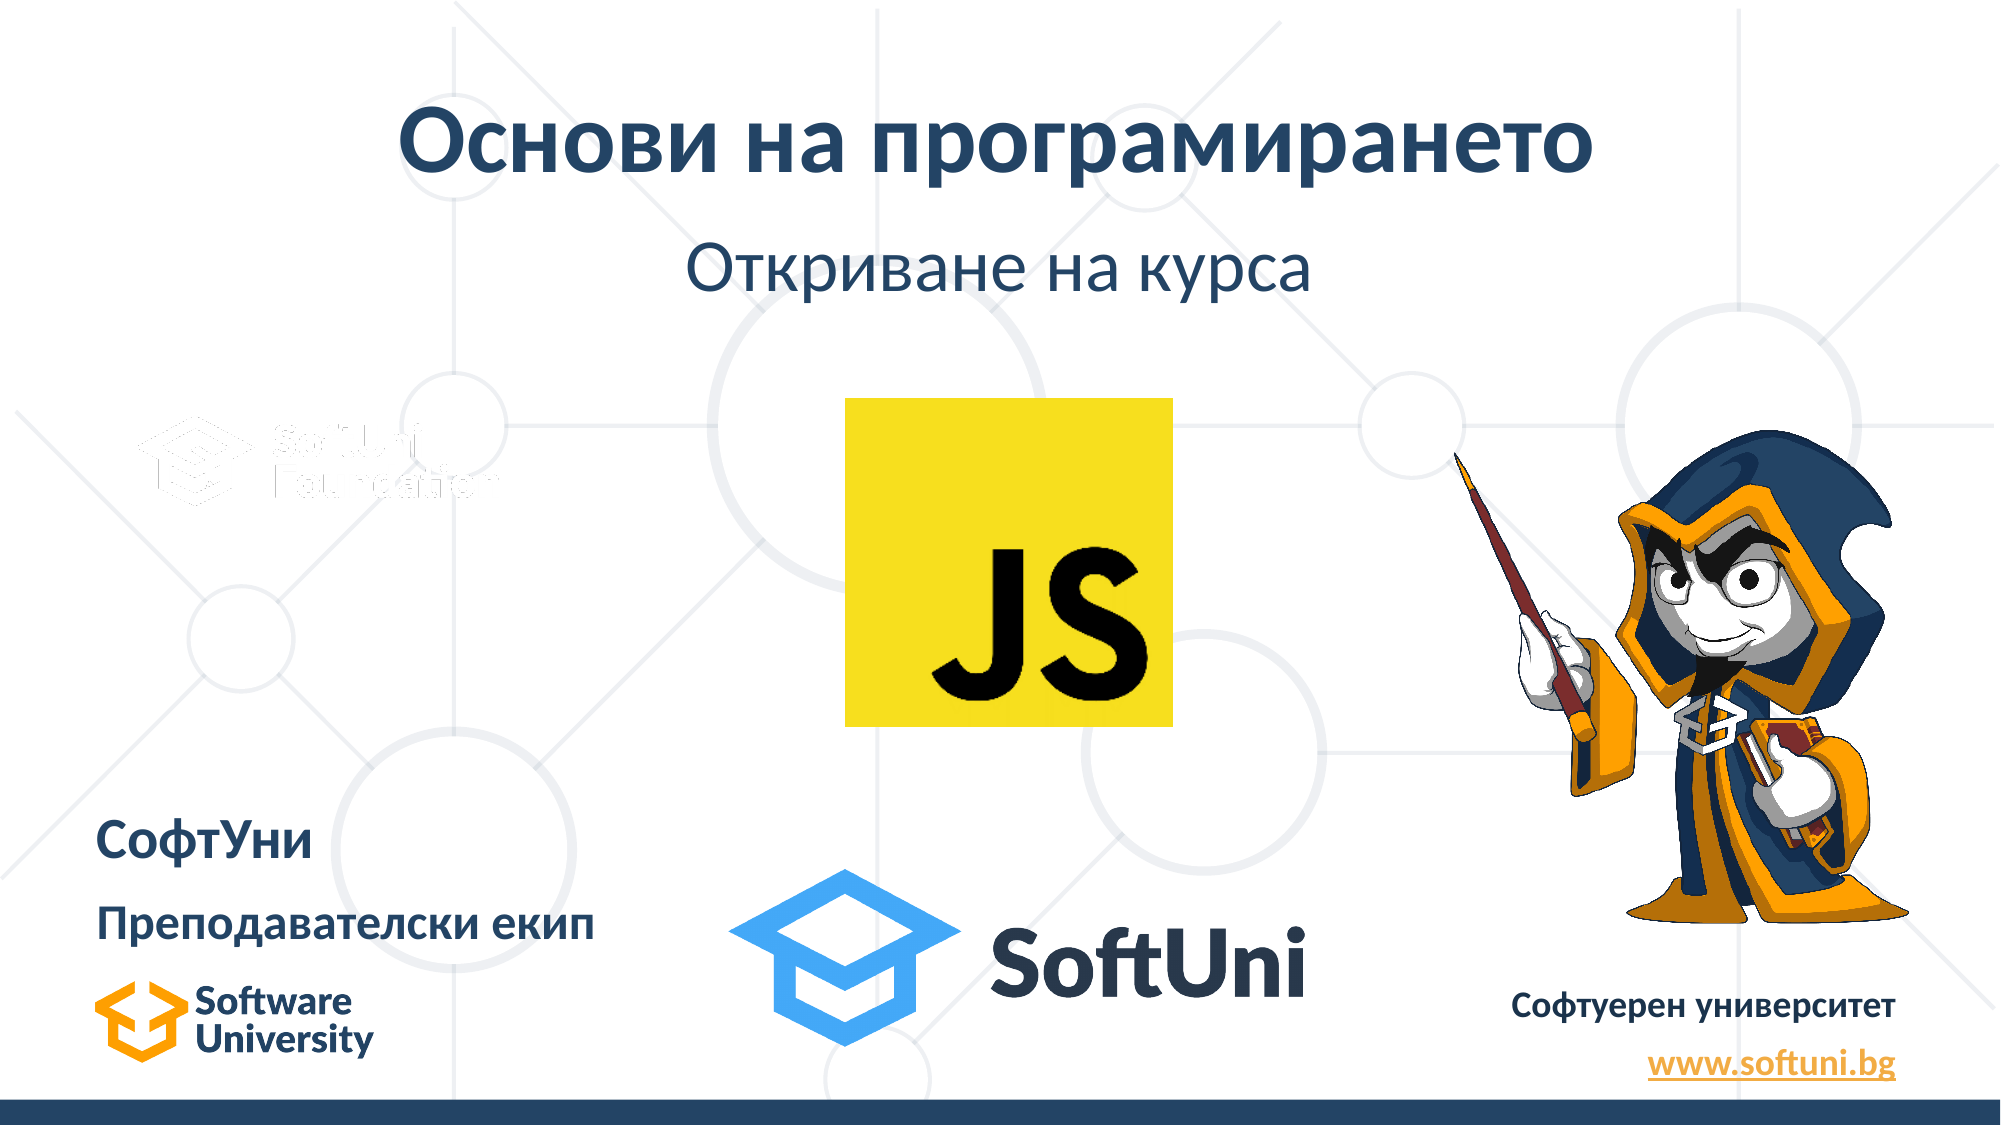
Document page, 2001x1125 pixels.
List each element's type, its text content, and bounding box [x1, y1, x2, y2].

list Преподавателски екип [90, 882, 606, 955]
picture [83, 970, 384, 1074]
picture [135, 415, 499, 507]
picture [709, 850, 1325, 1064]
list Софтуерен университет [1417, 973, 1902, 1031]
subtitle Откриване на курса [90, 206, 1910, 423]
title Основи на програмирането [109, 60, 1908, 206]
picture [1451, 428, 1910, 924]
picture [844, 398, 1173, 727]
list www.softuni.bg [1417, 1031, 1902, 1089]
list СофтУни [90, 795, 580, 871]
